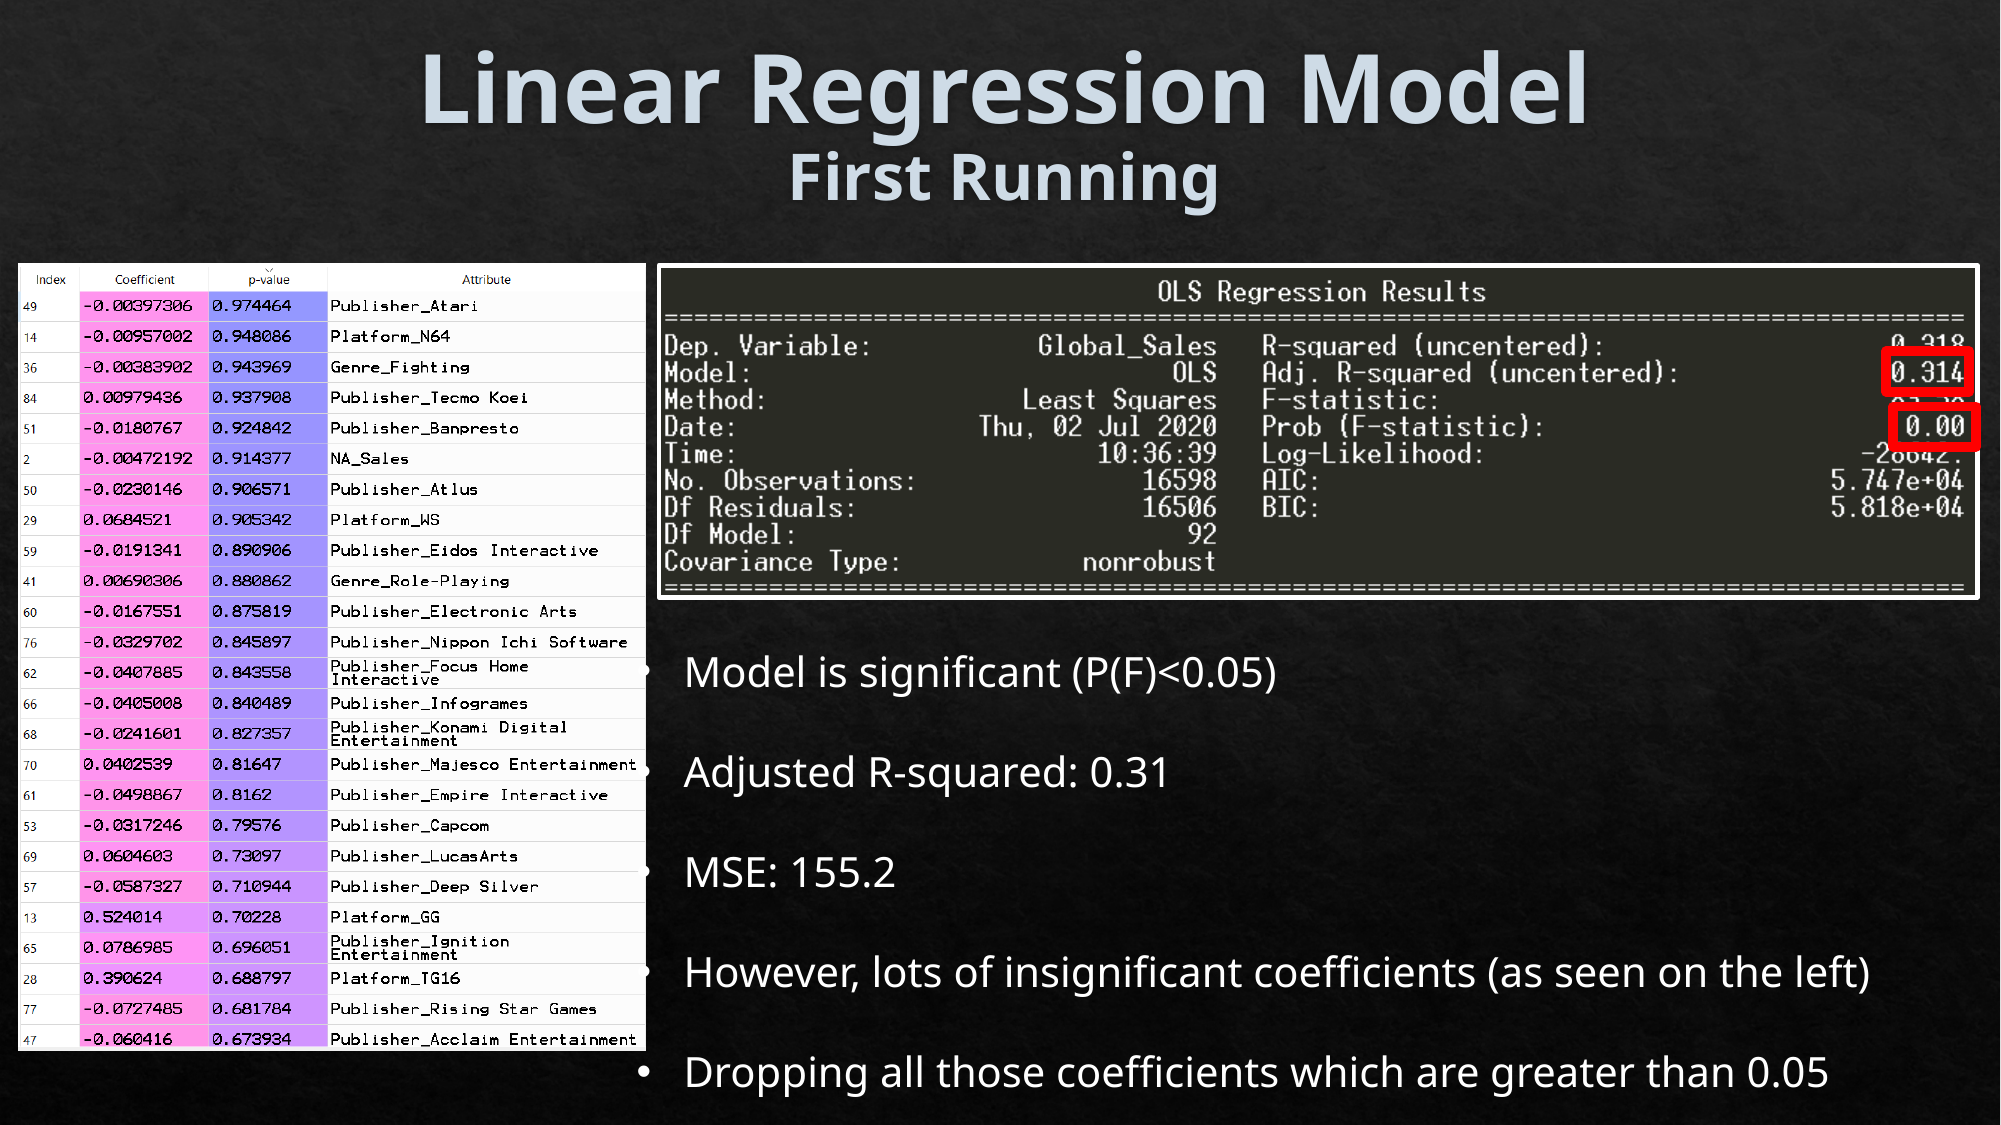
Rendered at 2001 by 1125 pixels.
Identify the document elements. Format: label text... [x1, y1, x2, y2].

text_box Model is significant (P(F)<0.05) Adjusted R-squared: 0.31 MSE: 155.2 However, lots of insignificant coefficients (as seen on the left) Dropping all those coefficients which are greater than 0.05 [621, 603, 1886, 1104]
picture [660, 267, 1976, 596]
title Linear Regression Model First Running [155, 24, 1855, 231]
picture [18, 263, 647, 1051]
